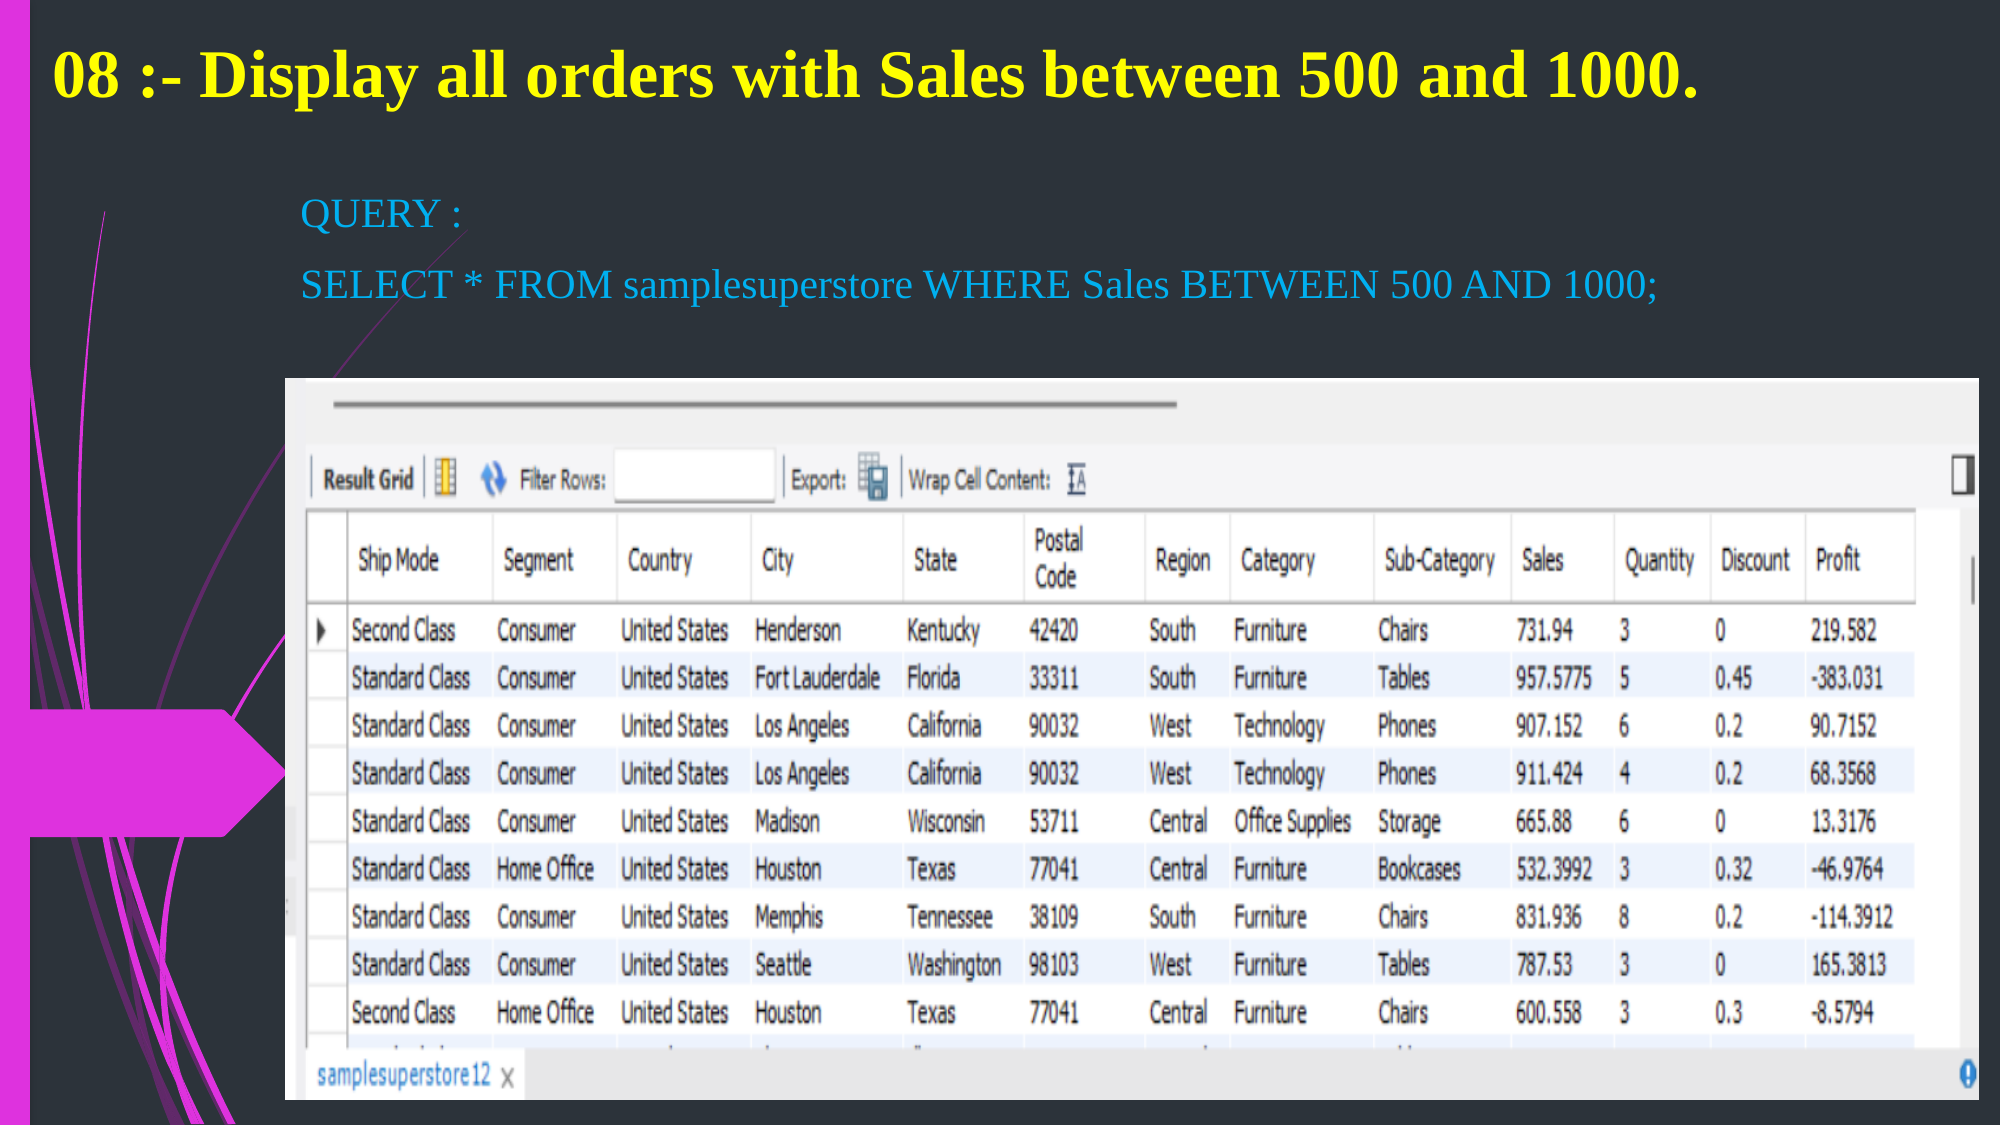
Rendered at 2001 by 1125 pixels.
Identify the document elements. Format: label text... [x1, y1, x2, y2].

subtitle QUERY : SELECT * FROM samplesuperstore WHERE Sales BETWEEN 500 AND 1000; [285, 178, 1748, 363]
picture [285, 378, 1980, 1101]
title 08 :- Display all orders with Sales between 500 and 1000. [37, 2, 1878, 119]
